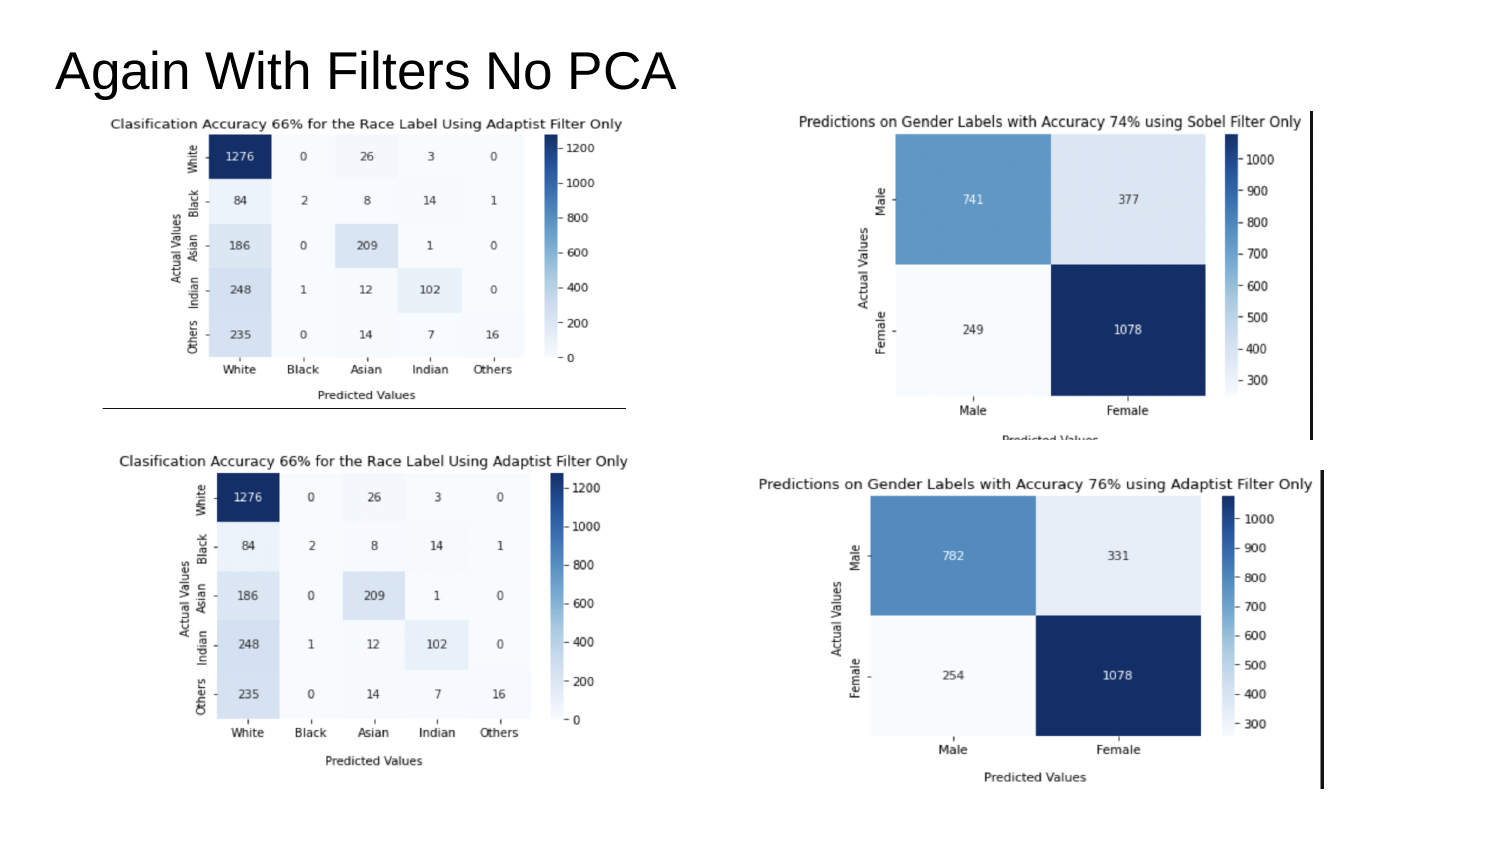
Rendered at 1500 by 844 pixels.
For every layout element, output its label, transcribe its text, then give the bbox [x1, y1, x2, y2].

picture [752, 469, 1324, 789]
picture [102, 115, 627, 409]
title Again With Filters No PCA [40, 21, 1439, 116]
picture [793, 76, 1324, 440]
picture [111, 449, 635, 774]
